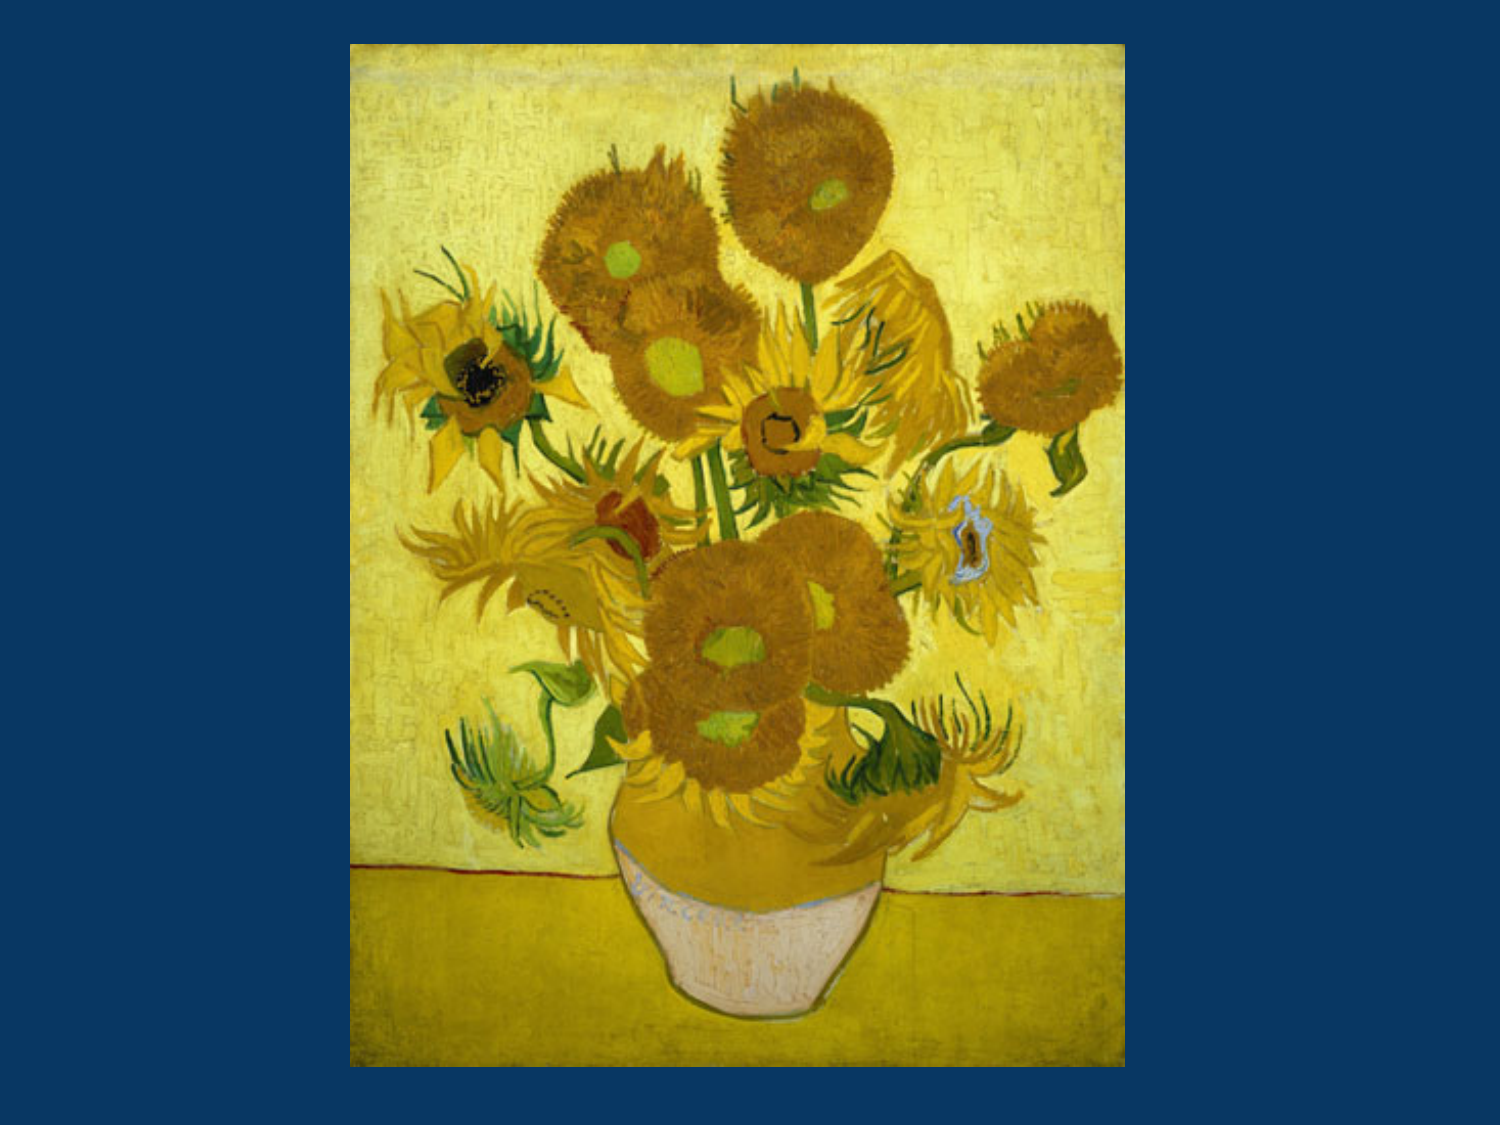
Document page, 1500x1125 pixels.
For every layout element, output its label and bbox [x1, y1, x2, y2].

picture [349, 43, 1126, 1067]
